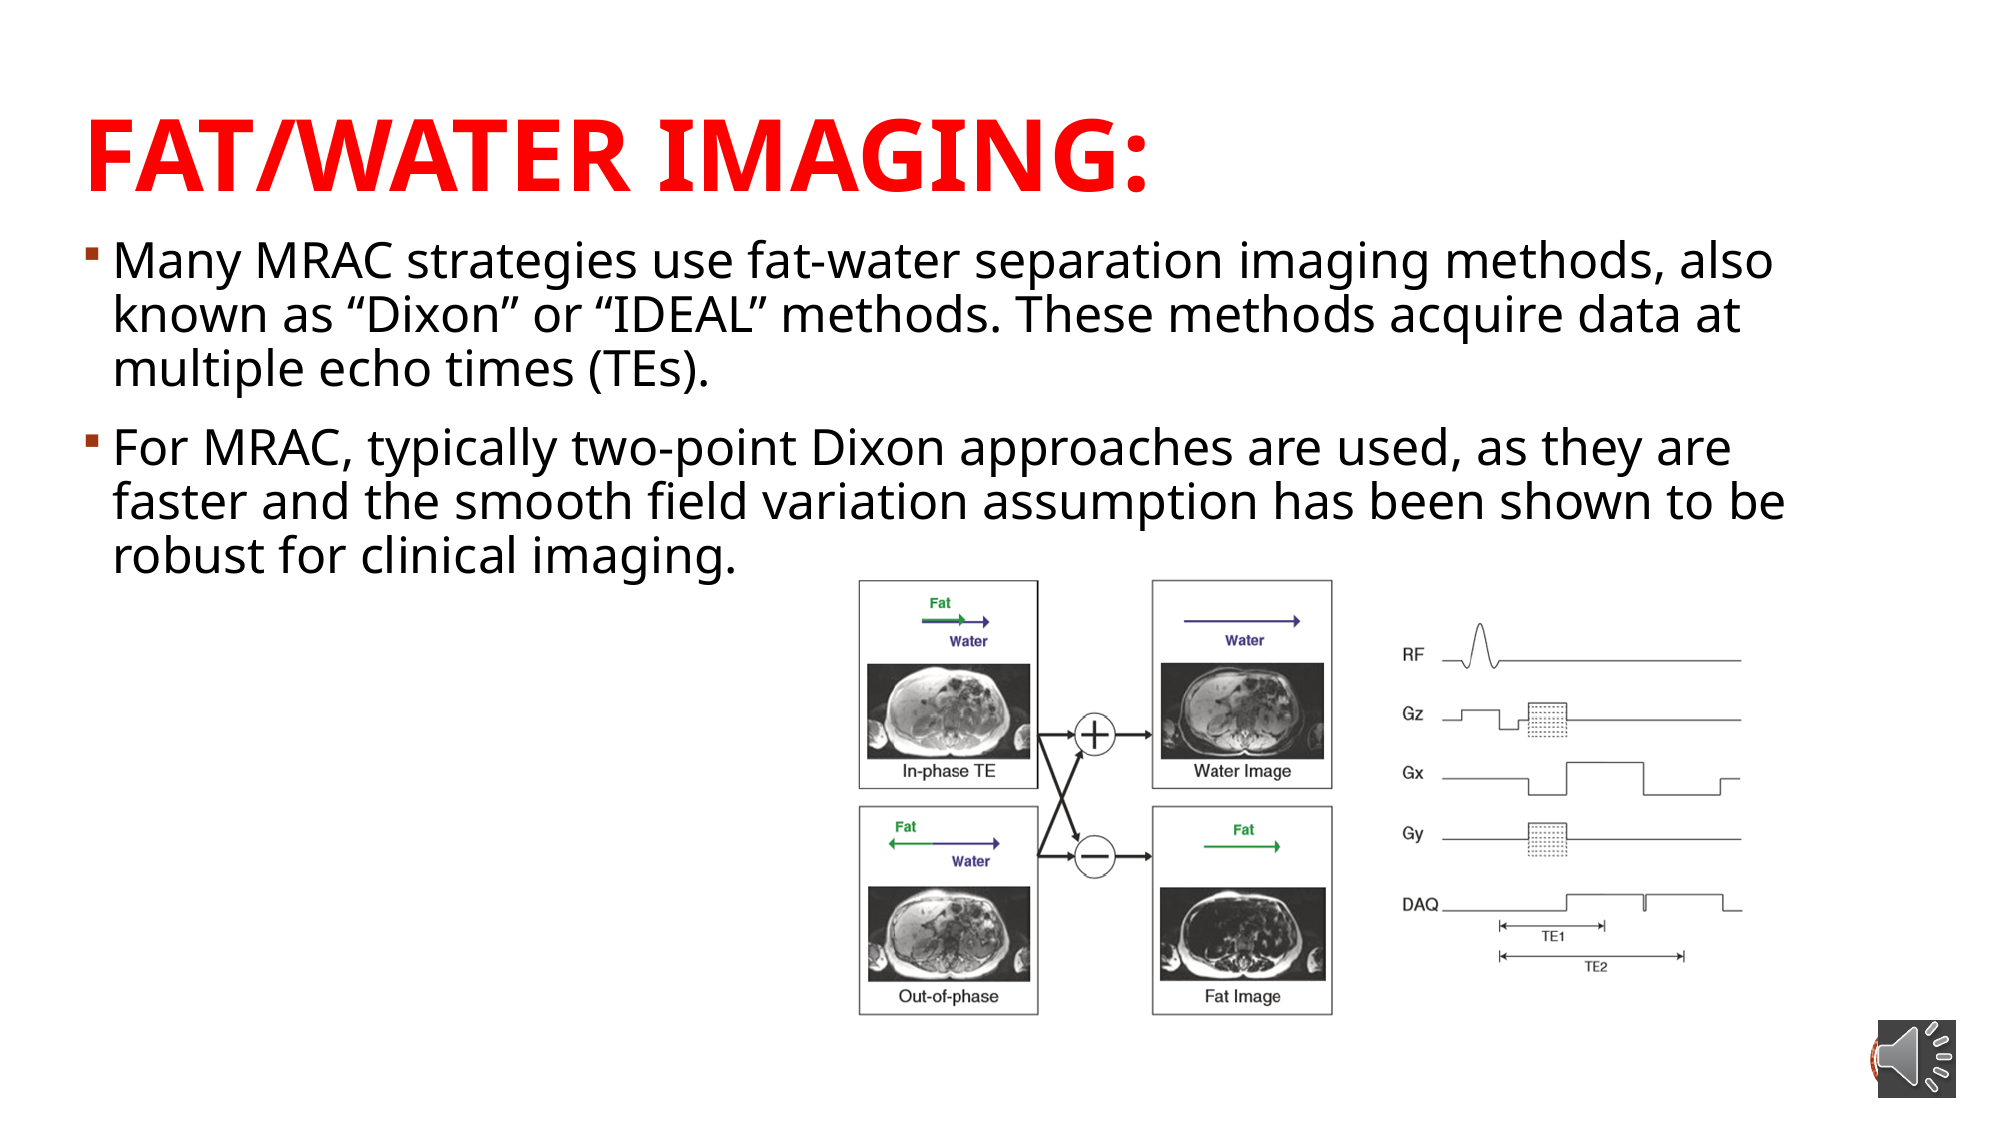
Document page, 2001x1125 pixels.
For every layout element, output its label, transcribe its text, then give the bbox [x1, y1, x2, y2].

picture [1877, 1019, 1957, 1099]
title Fat/Water Imaging: [67, 89, 1718, 227]
list Many MRAC strategies use fat-water separation imaging methods, also known as “Dixon” or “IDEAL” methods. These methods acquire data at multiple echo times (TEs). For MRAC, typically two-point Dixon approaches are used, as they are faster and the smooth field variation assumption has been shown to be robust for clinical imaging. [67, 227, 1858, 614]
picture [831, 565, 1791, 1034]
